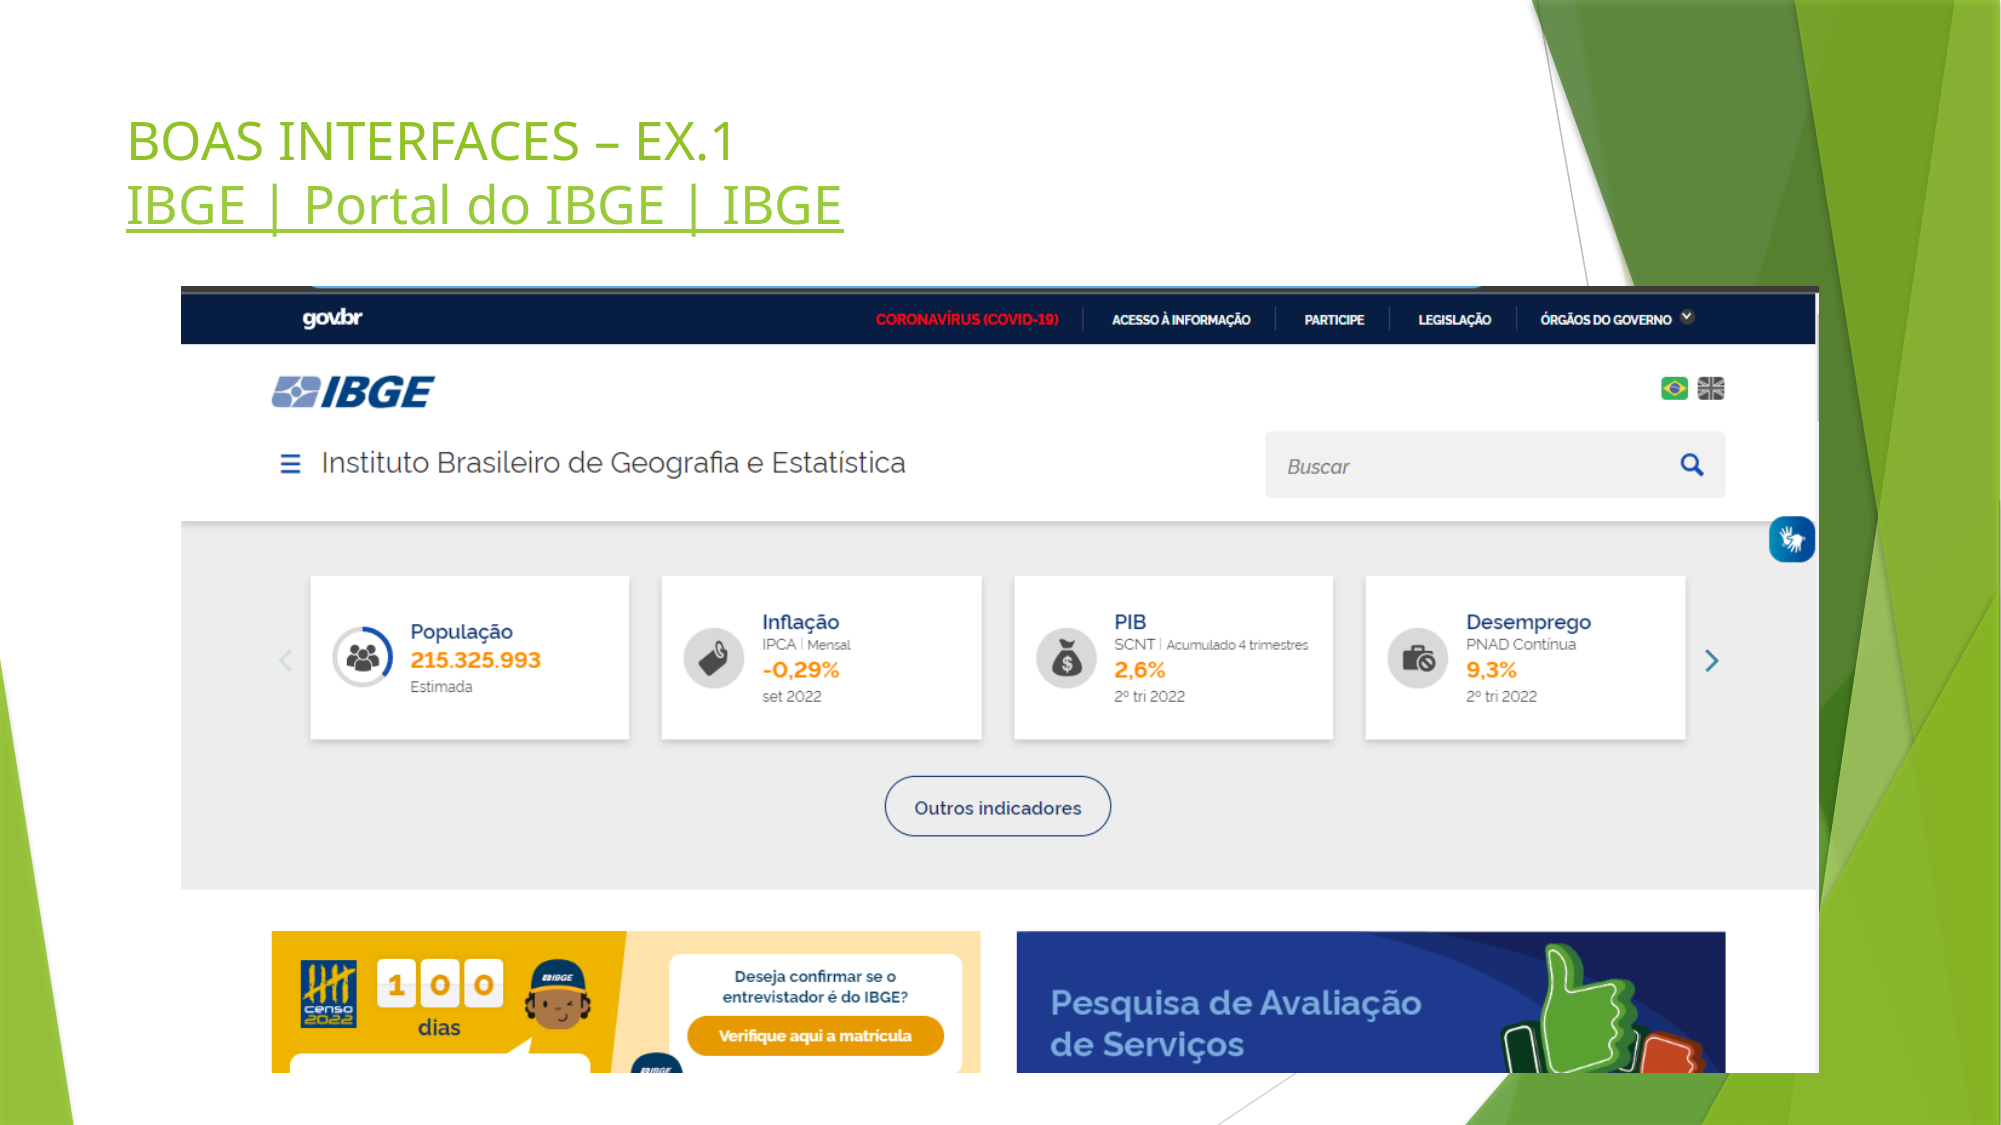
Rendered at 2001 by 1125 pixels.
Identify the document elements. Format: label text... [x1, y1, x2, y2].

picture [180, 286, 1819, 1073]
title BOAS INTERFACES – EX.1 IBGE | Portal do IBGE | IBGE [111, 99, 1522, 317]
